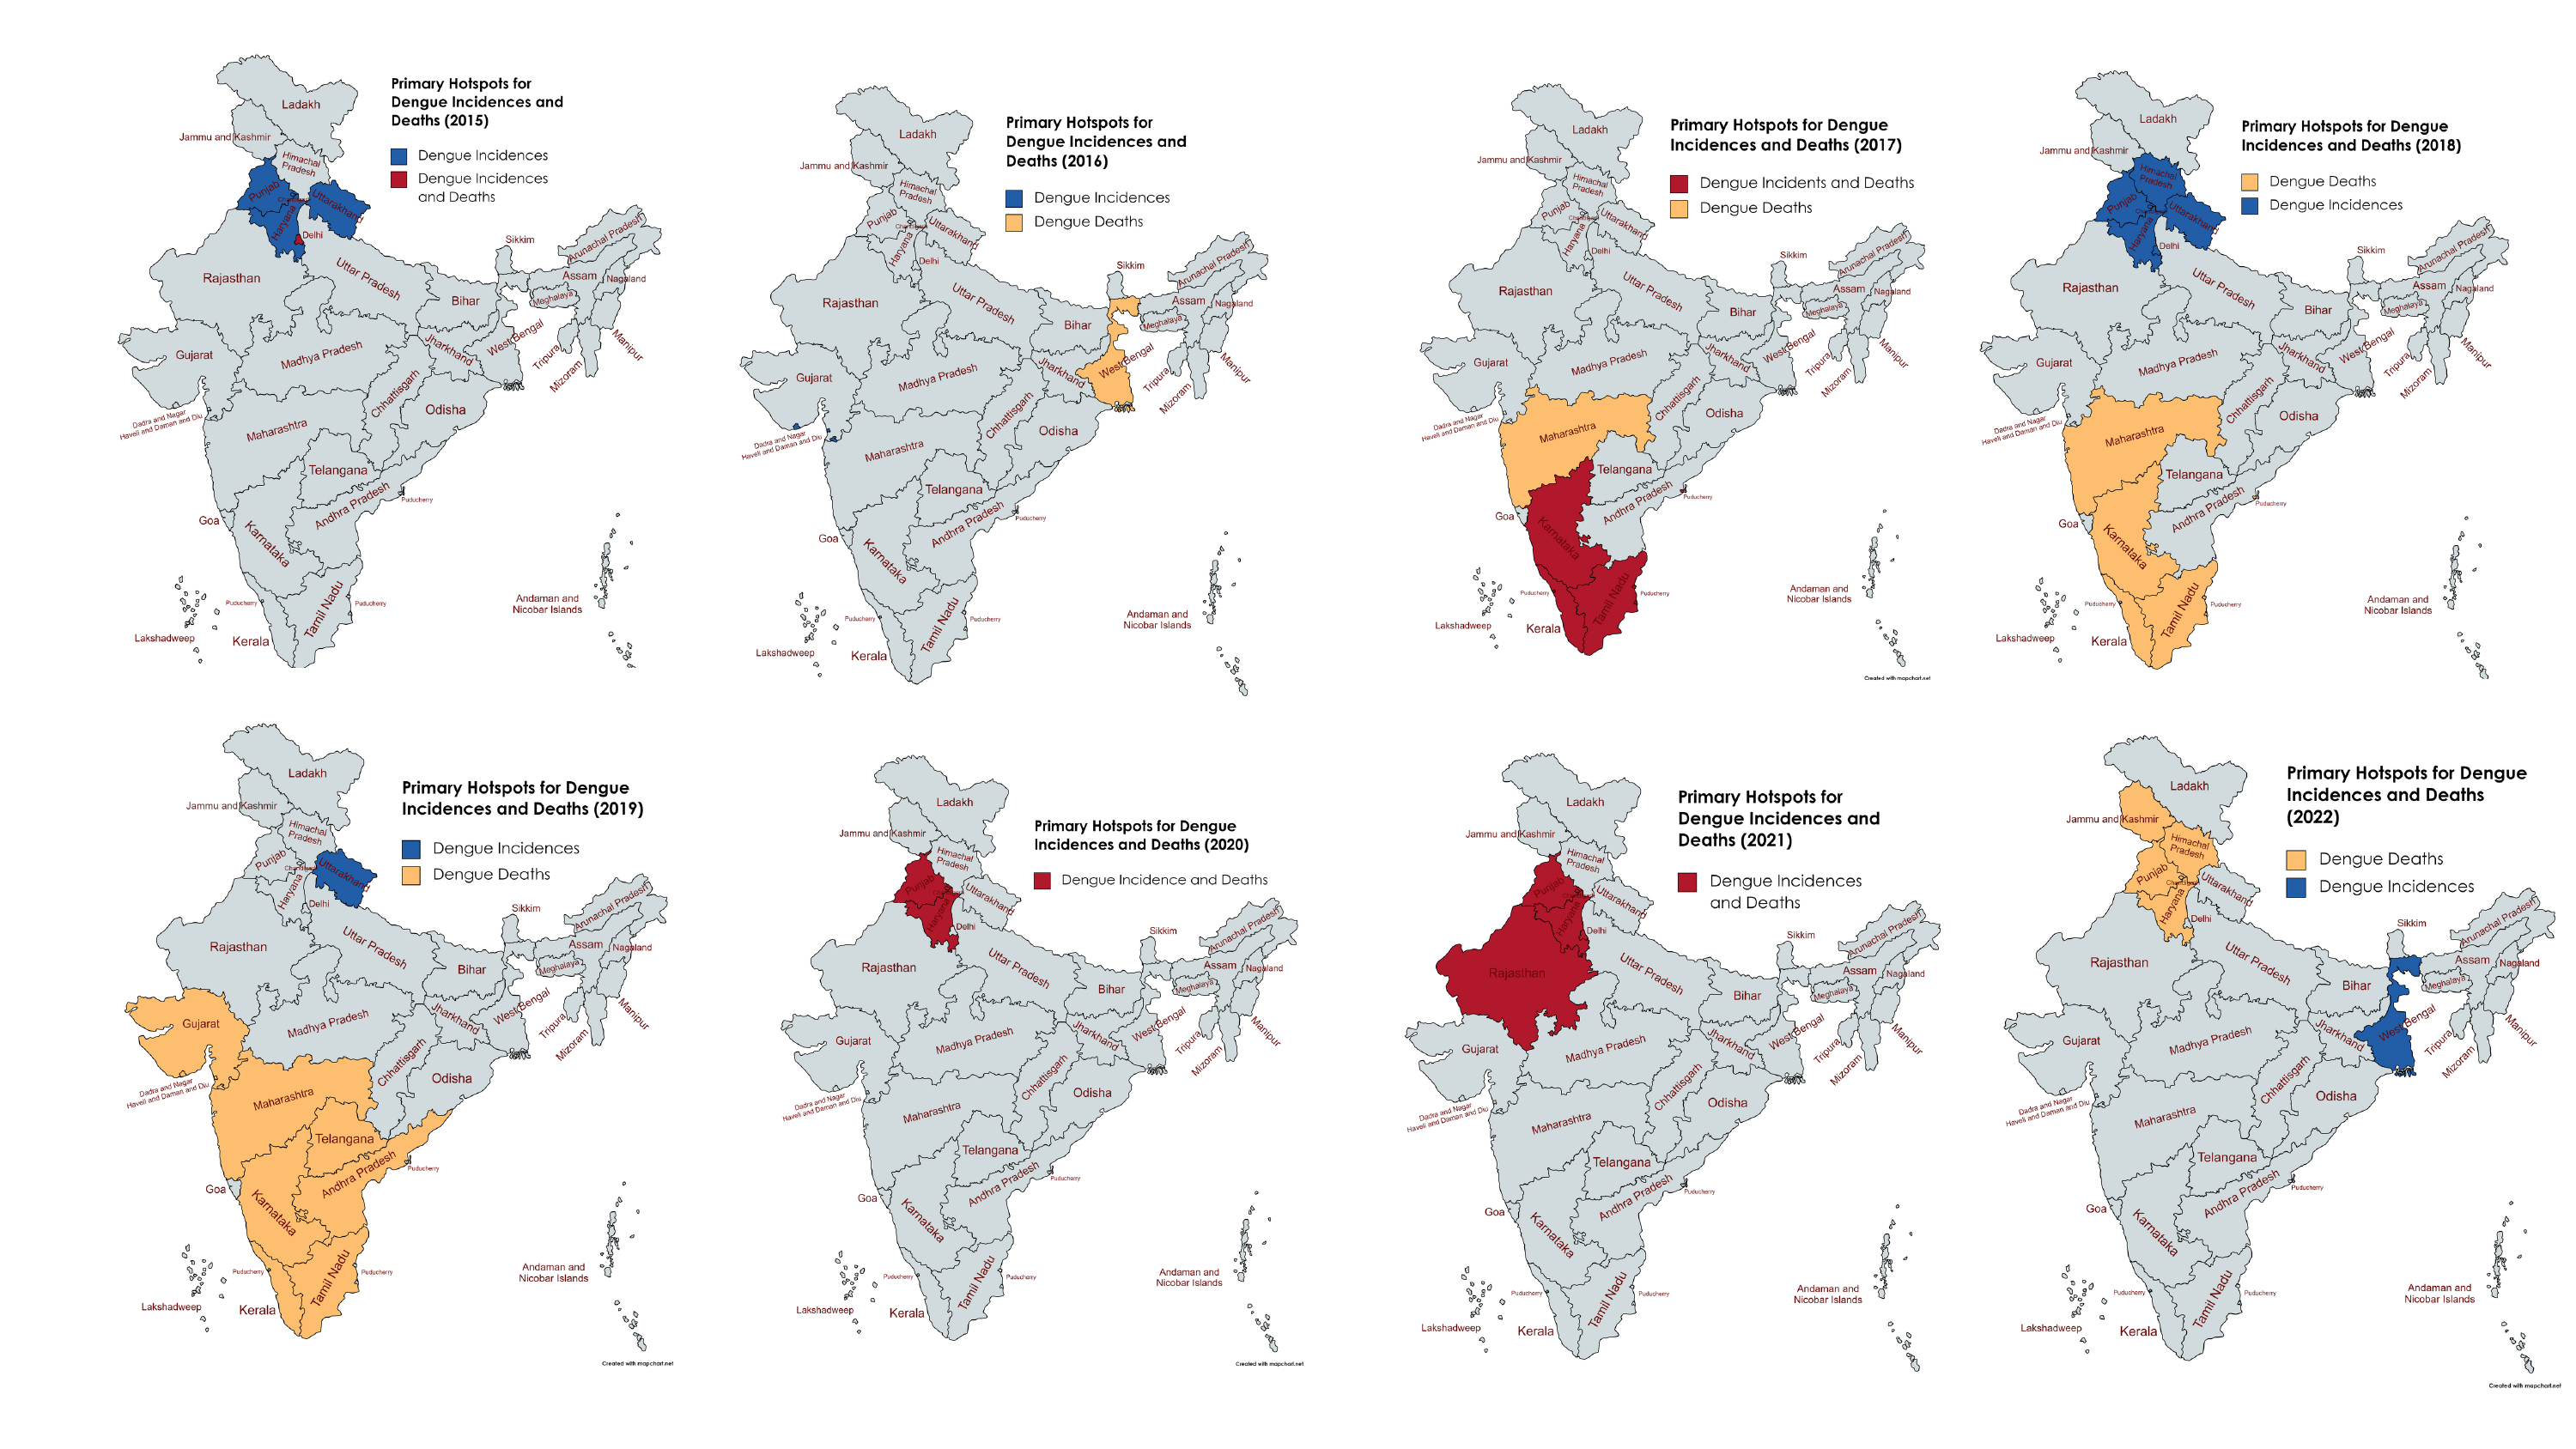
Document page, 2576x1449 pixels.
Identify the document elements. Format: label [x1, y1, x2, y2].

text_box [720, 32, 1288, 716]
text_box [1959, 16, 2529, 701]
text_box [1983, 679, 2576, 1394]
text_box [1400, 702, 1960, 1372]
text_box [104, 668, 688, 1372]
text_box [1400, 32, 1944, 686]
text_box [761, 702, 1317, 1372]
text_box [97, 0, 682, 703]
